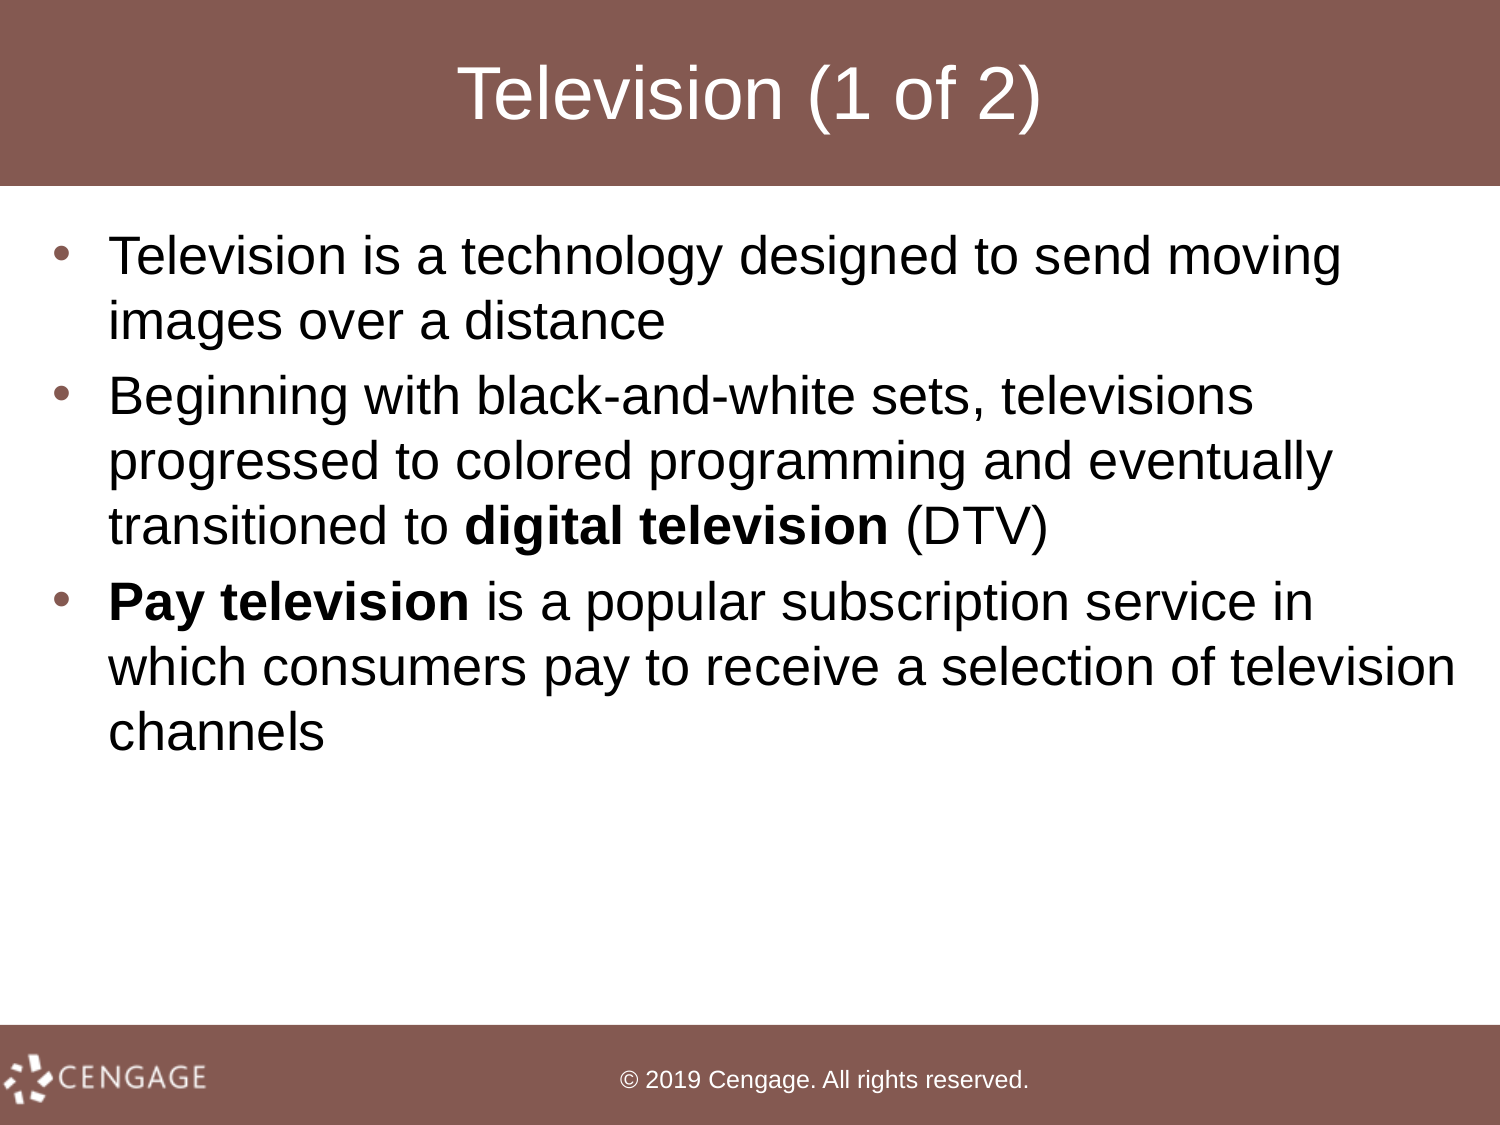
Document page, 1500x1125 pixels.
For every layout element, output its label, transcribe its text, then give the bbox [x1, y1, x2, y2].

picture [0, 1051, 211, 1106]
list Television is a technology designed to send moving images over a distance Beginning with black-and-white sets, televisions progressed to colored programming and eventually transitioned to digital television (DTV) Pay television is a popular subscription service in which consumers pay to receive a selection of television channels [37, 212, 1475, 1005]
title Television (1 of 2) [75, 4, 1425, 175]
